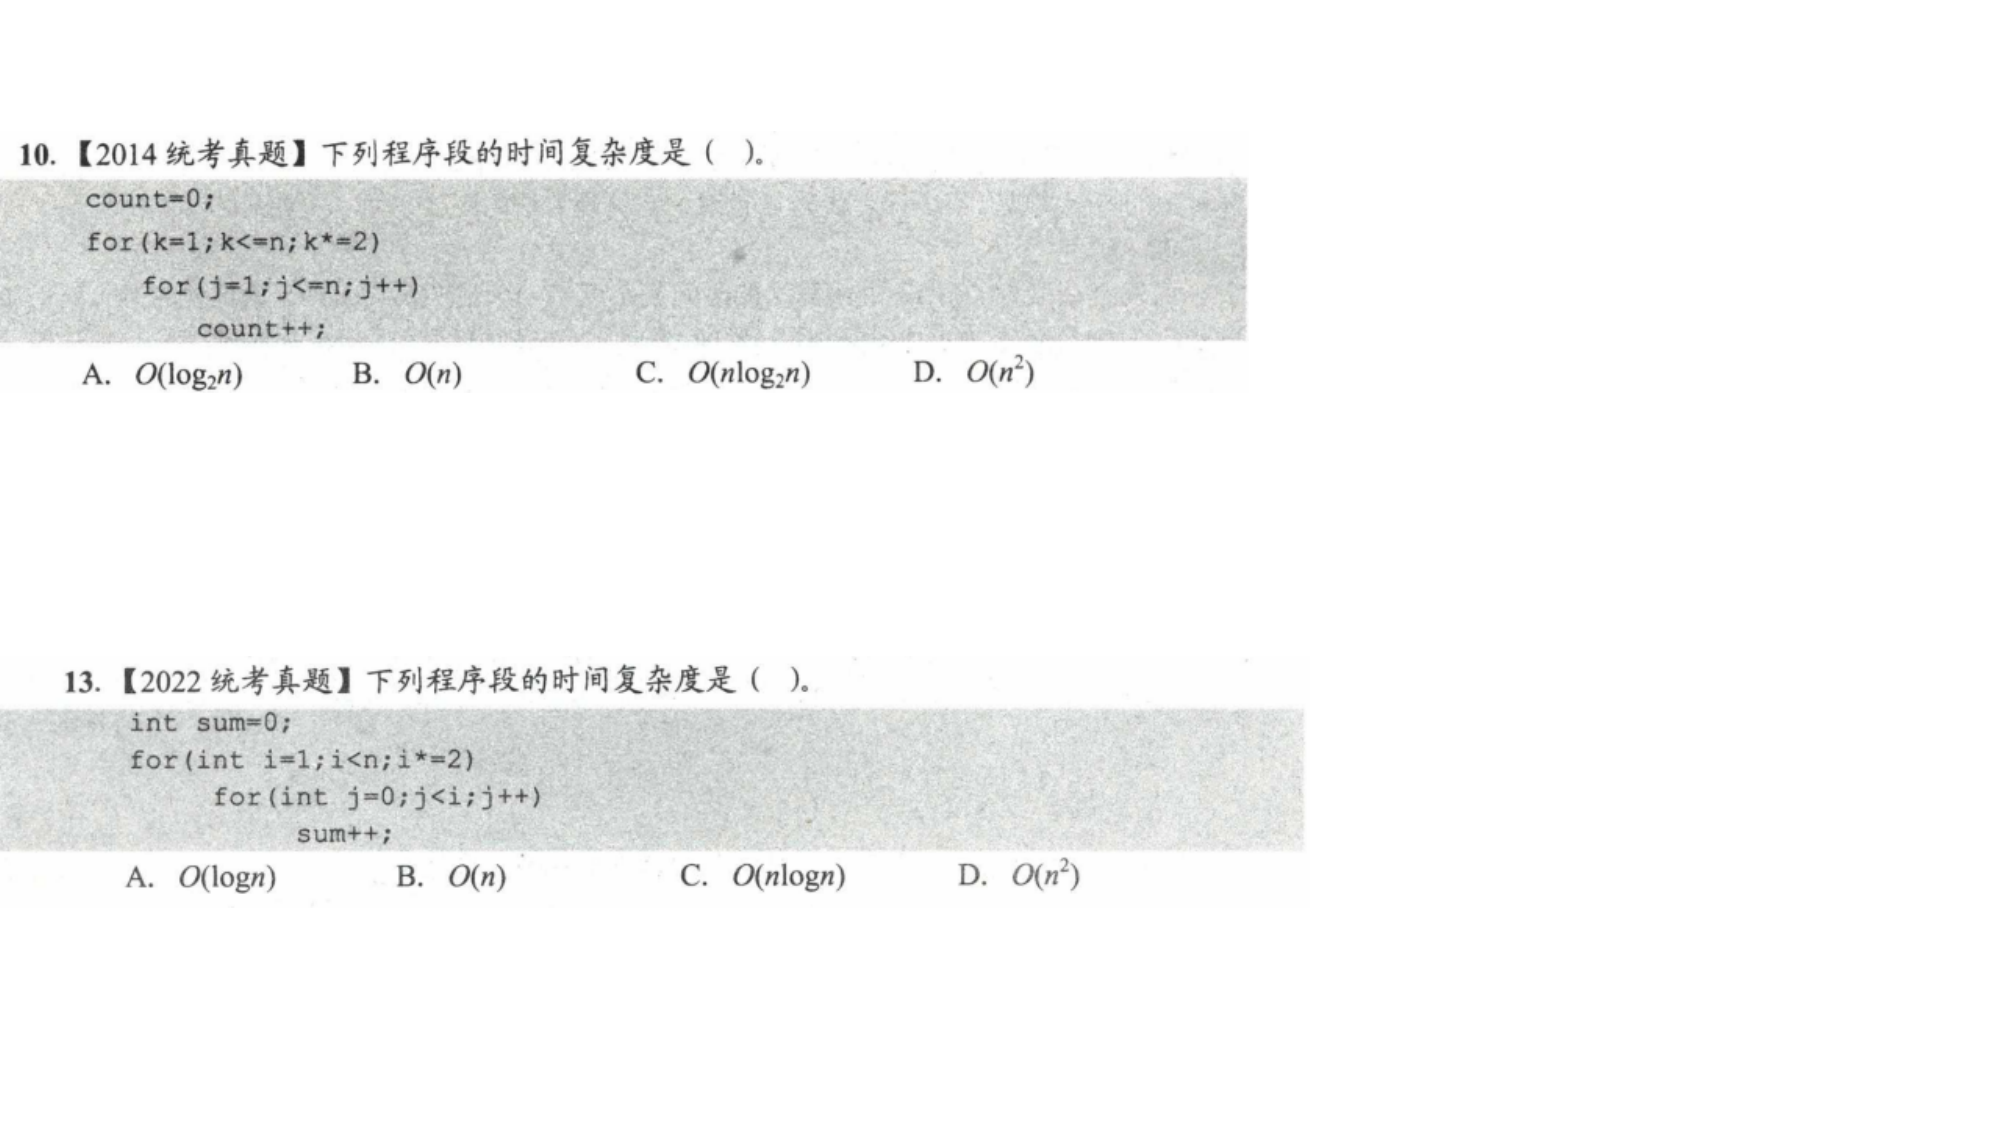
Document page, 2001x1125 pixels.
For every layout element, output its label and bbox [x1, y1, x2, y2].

picture [0, 131, 1249, 393]
picture [0, 656, 1310, 908]
